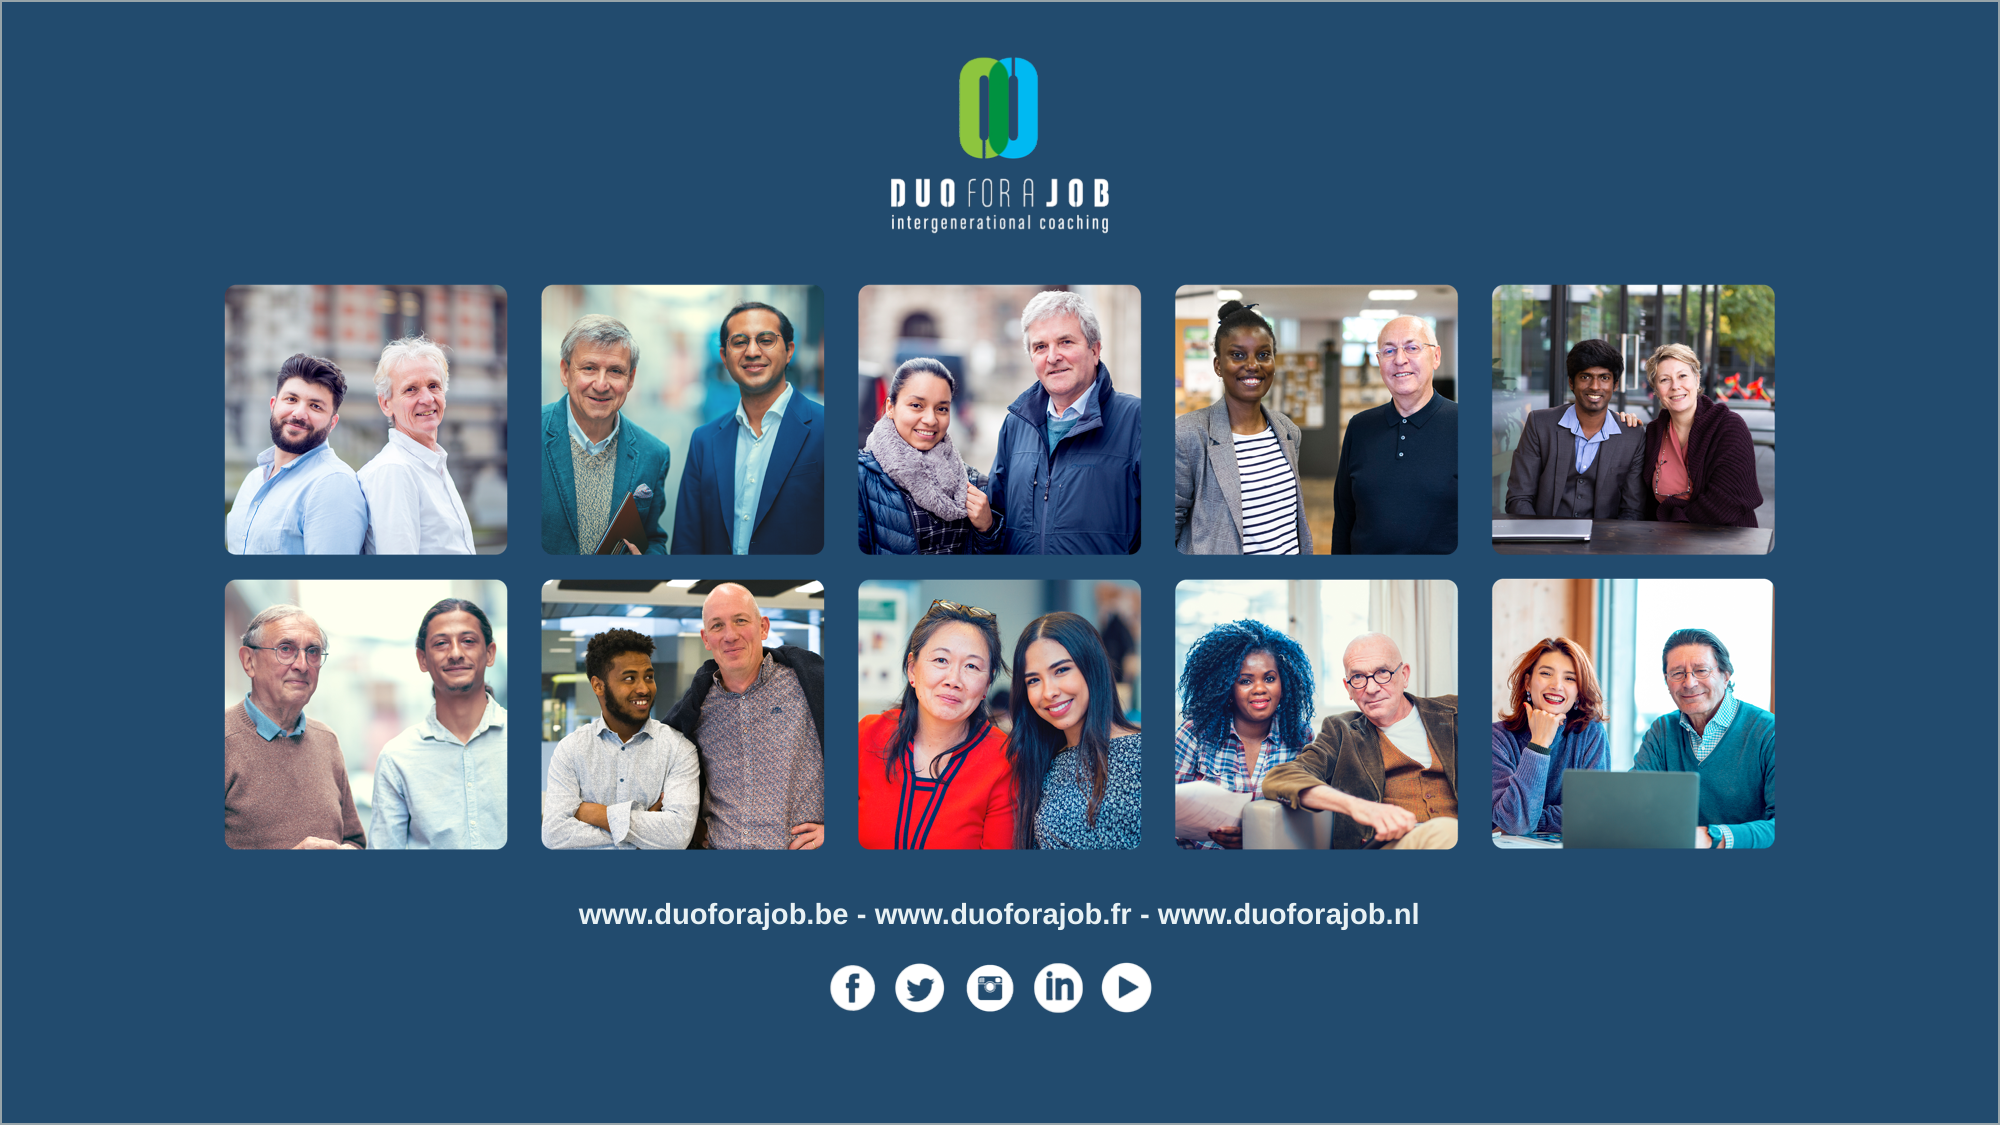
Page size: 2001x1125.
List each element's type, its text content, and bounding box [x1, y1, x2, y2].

text_box www.duoforajob.be - www.duoforajob.fr - www.duoforajob.nl [516, 887, 1484, 938]
picture [894, 962, 946, 1014]
picture [147, 34, 1853, 866]
text_box [0, 0, 2000, 1125]
picture [1100, 962, 1154, 1014]
picture [1033, 962, 1084, 1014]
picture [961, 954, 1023, 1022]
picture [823, 956, 881, 1020]
